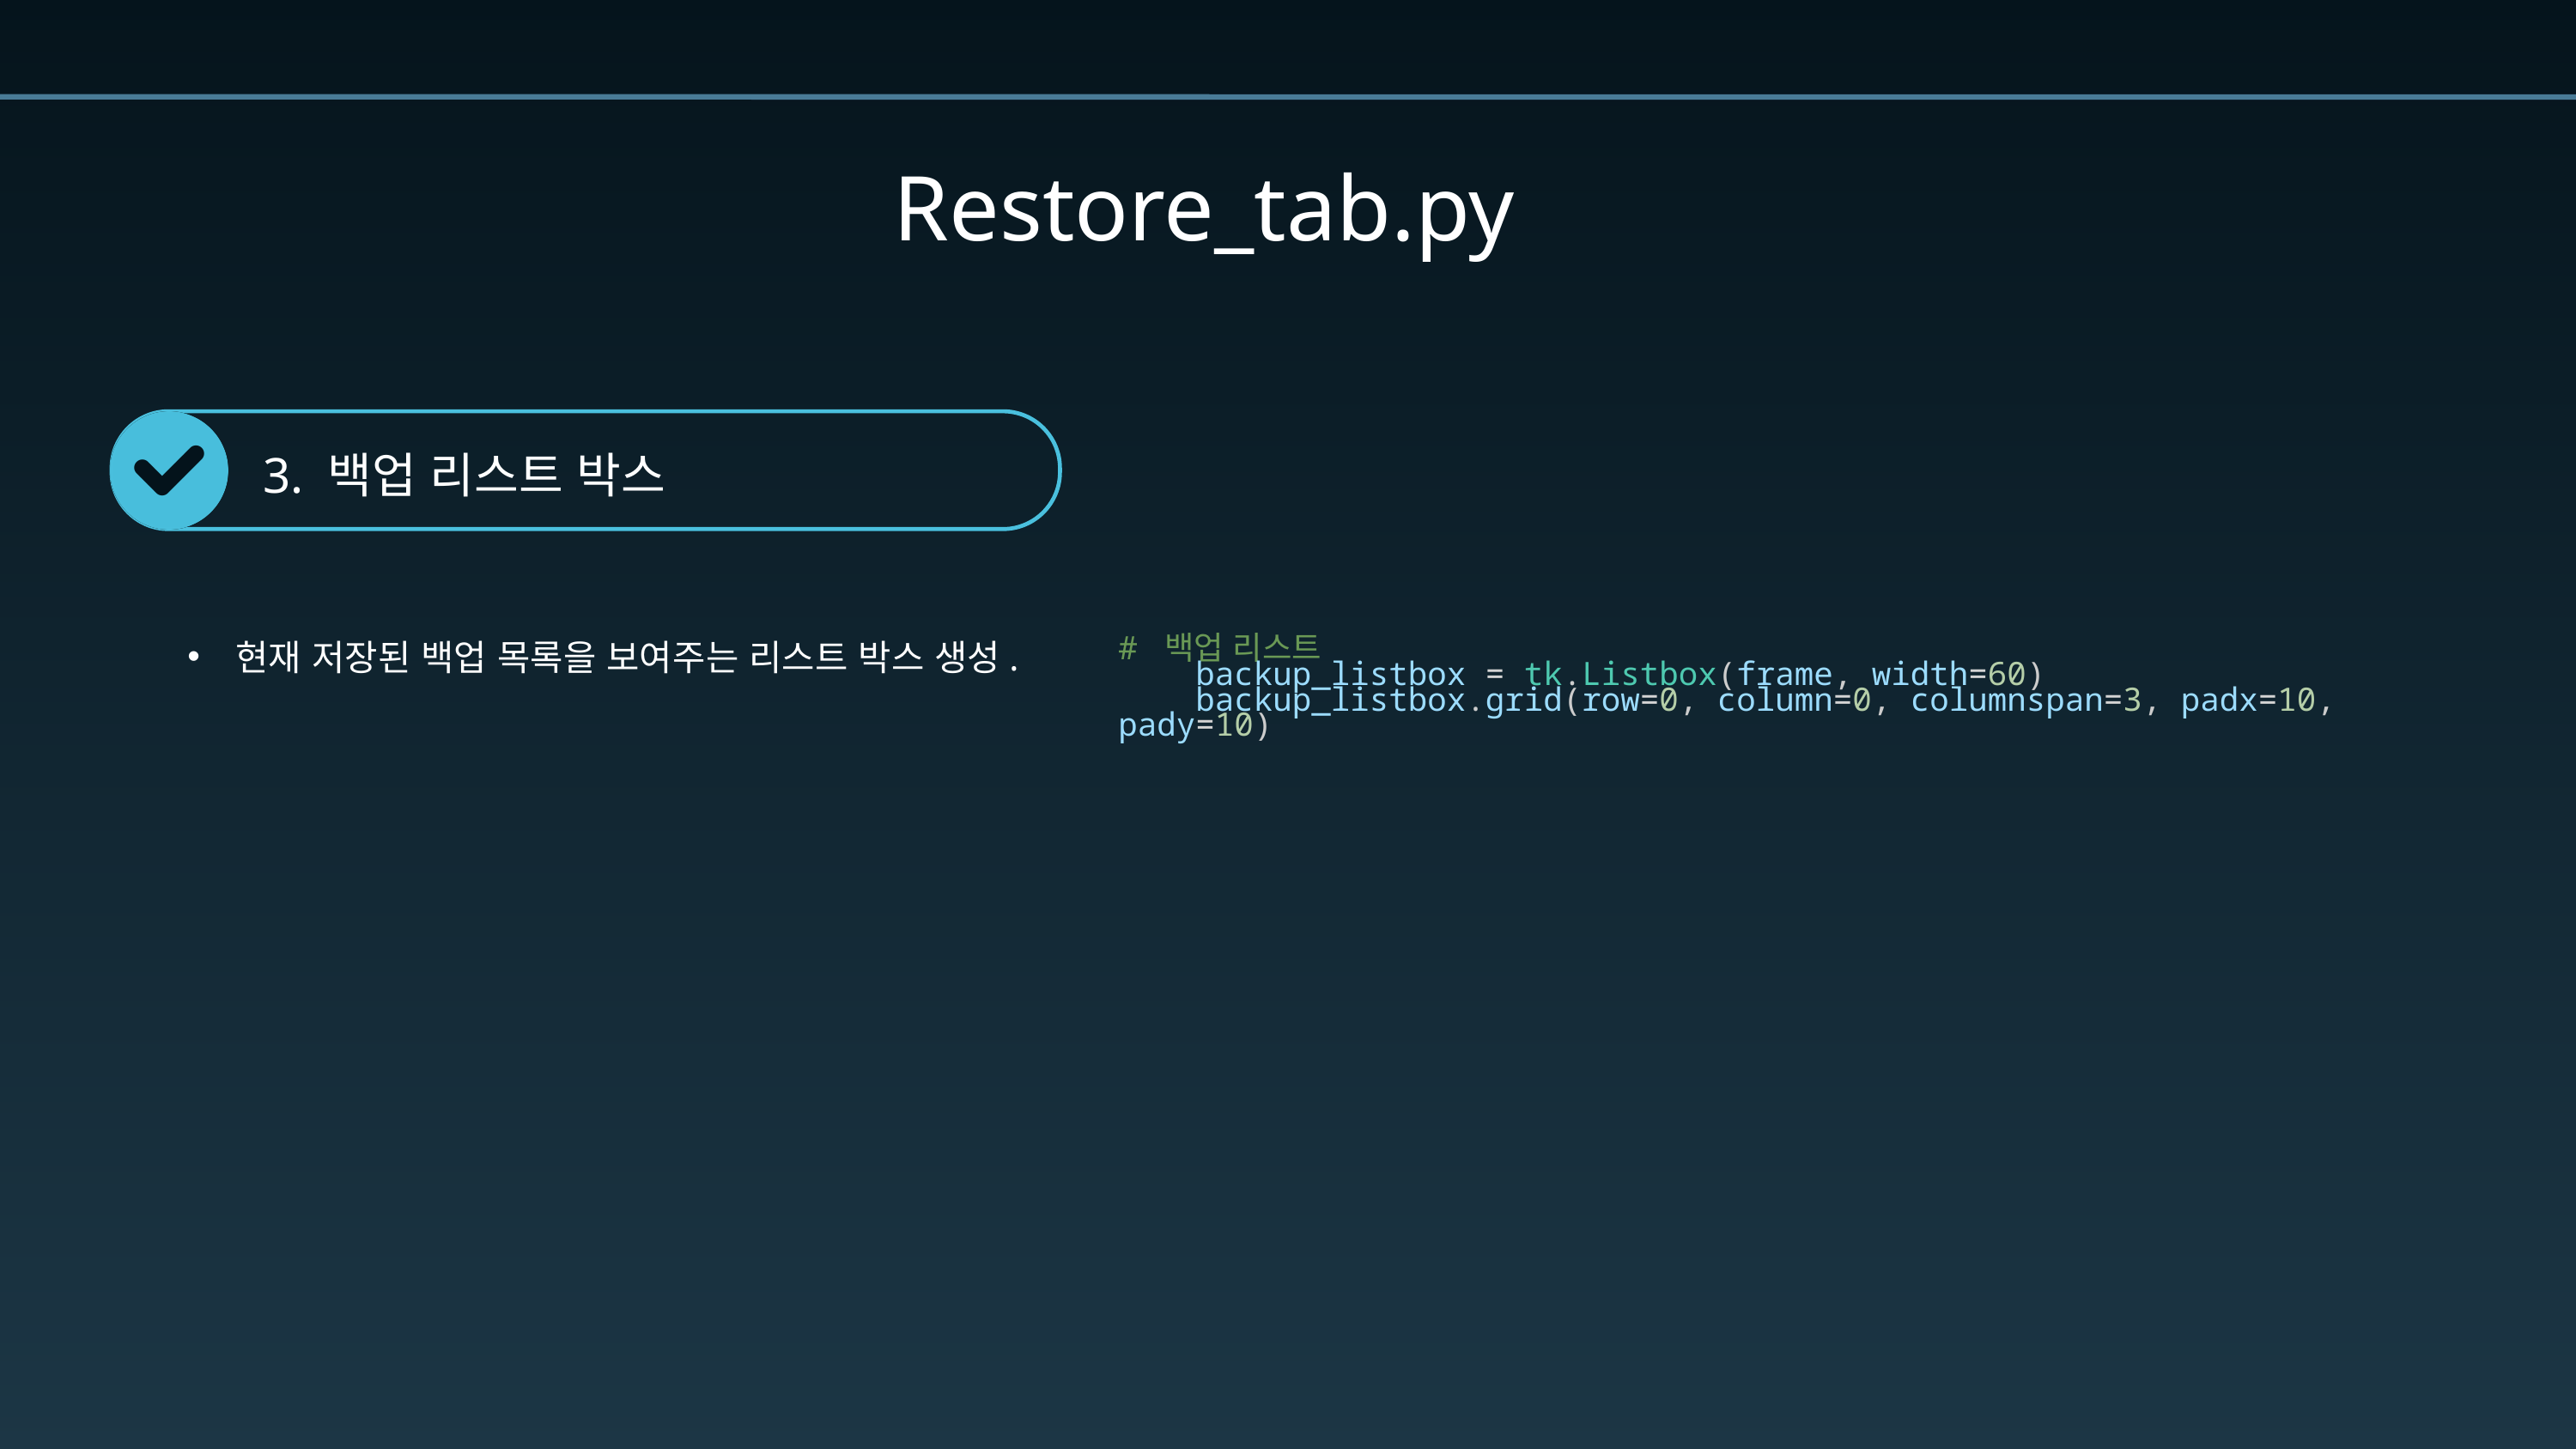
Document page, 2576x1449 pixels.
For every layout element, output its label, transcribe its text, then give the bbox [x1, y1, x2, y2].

text_box 현재 저장된 백업 목록을 보여주는 리스트 박스 생성. [187, 627, 1331, 678]
text_box Restore_tab.py [192, 151, 2216, 259]
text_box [111, 410, 1060, 530]
text_box # 백업 리스트 backup_listbox = tk.Listbox(frame, width=60) backup_listbox.grid(row=0, column=0, columnspan=3, padx=10, pady=10) [1105, 634, 2482, 749]
